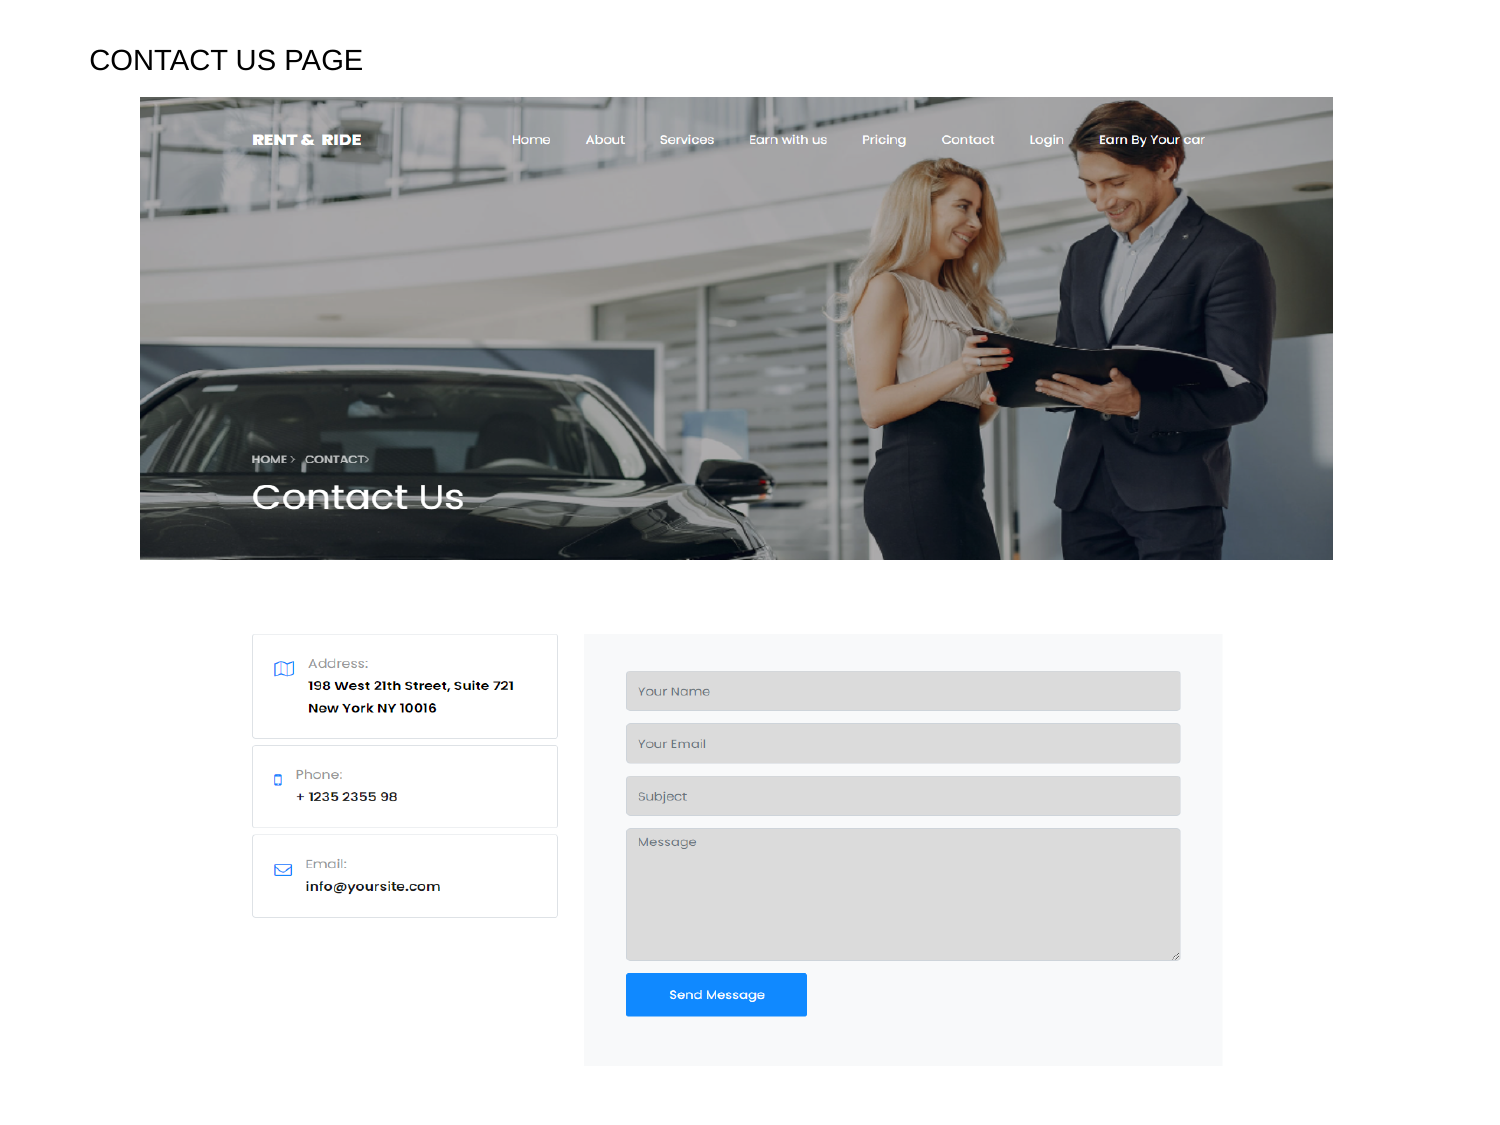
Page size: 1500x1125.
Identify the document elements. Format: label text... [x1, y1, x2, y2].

picture [139, 97, 1334, 1125]
text_box CONTACT US PAGE [74, 34, 379, 84]
